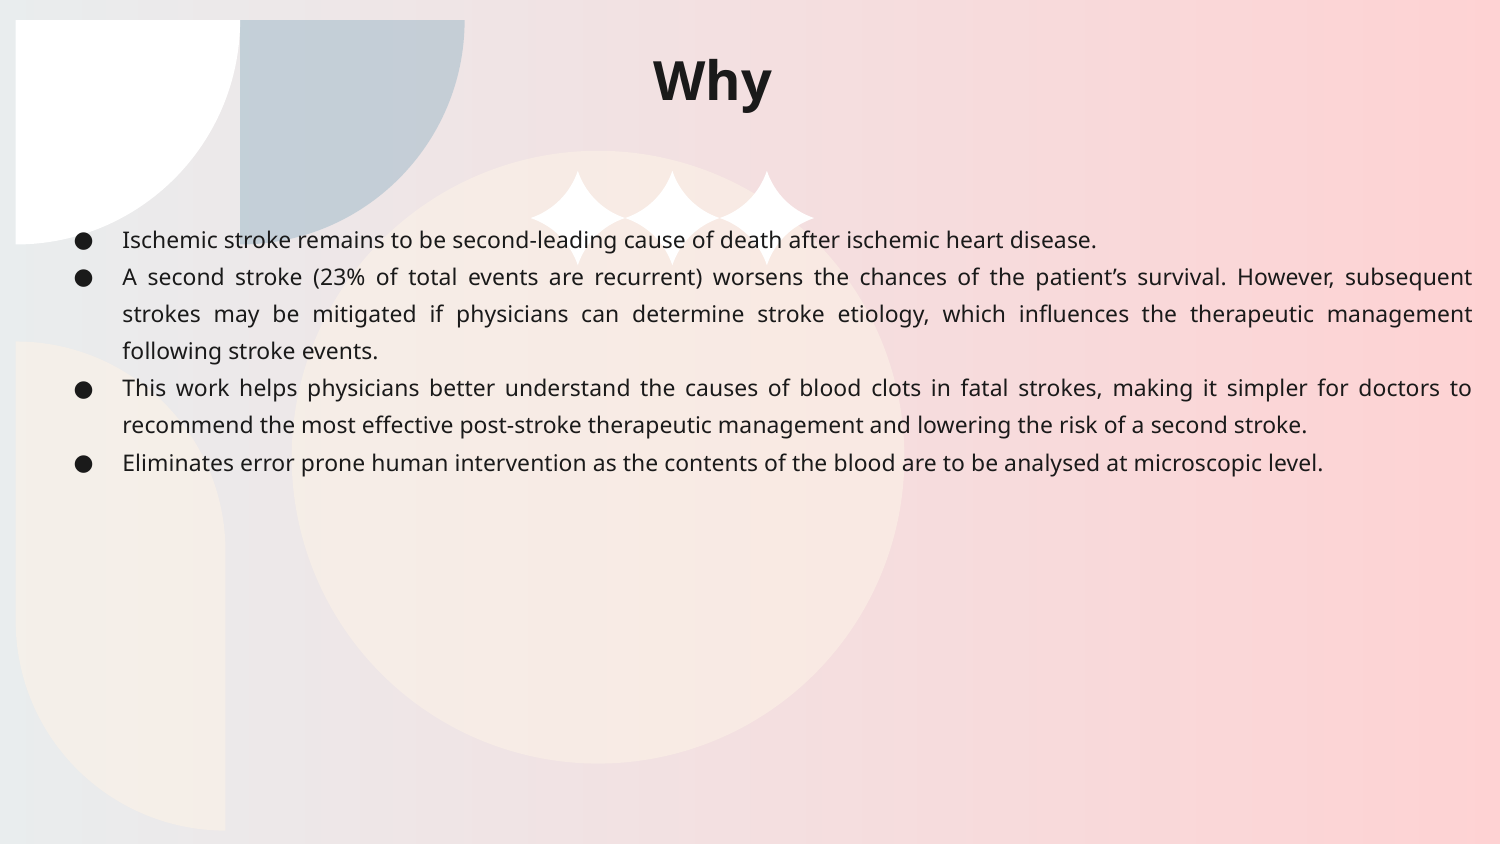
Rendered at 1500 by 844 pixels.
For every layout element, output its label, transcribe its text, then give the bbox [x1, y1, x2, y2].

title Why [227, 32, 1199, 126]
subtitle Ischemic stroke remains to be second-leading cause of death after ischemic heart disease. A second stroke (23% of total events are recurrent) worsens the chances of the patient’s survival. However, subsequent strokes may be mitigated if physicians can determine stroke etiology, which influences the therapeutic management following stroke events. This work helps physicians better understand the causes of blood clots in fatal strokes, making it simpler for doctors to recommend the most effective post-stroke therapeutic management and lowering the risk of a second stroke. Eliminates error prone human intervention as the contents of the blood are to be analysed at microscopic level. [32, 128, 1490, 563]
